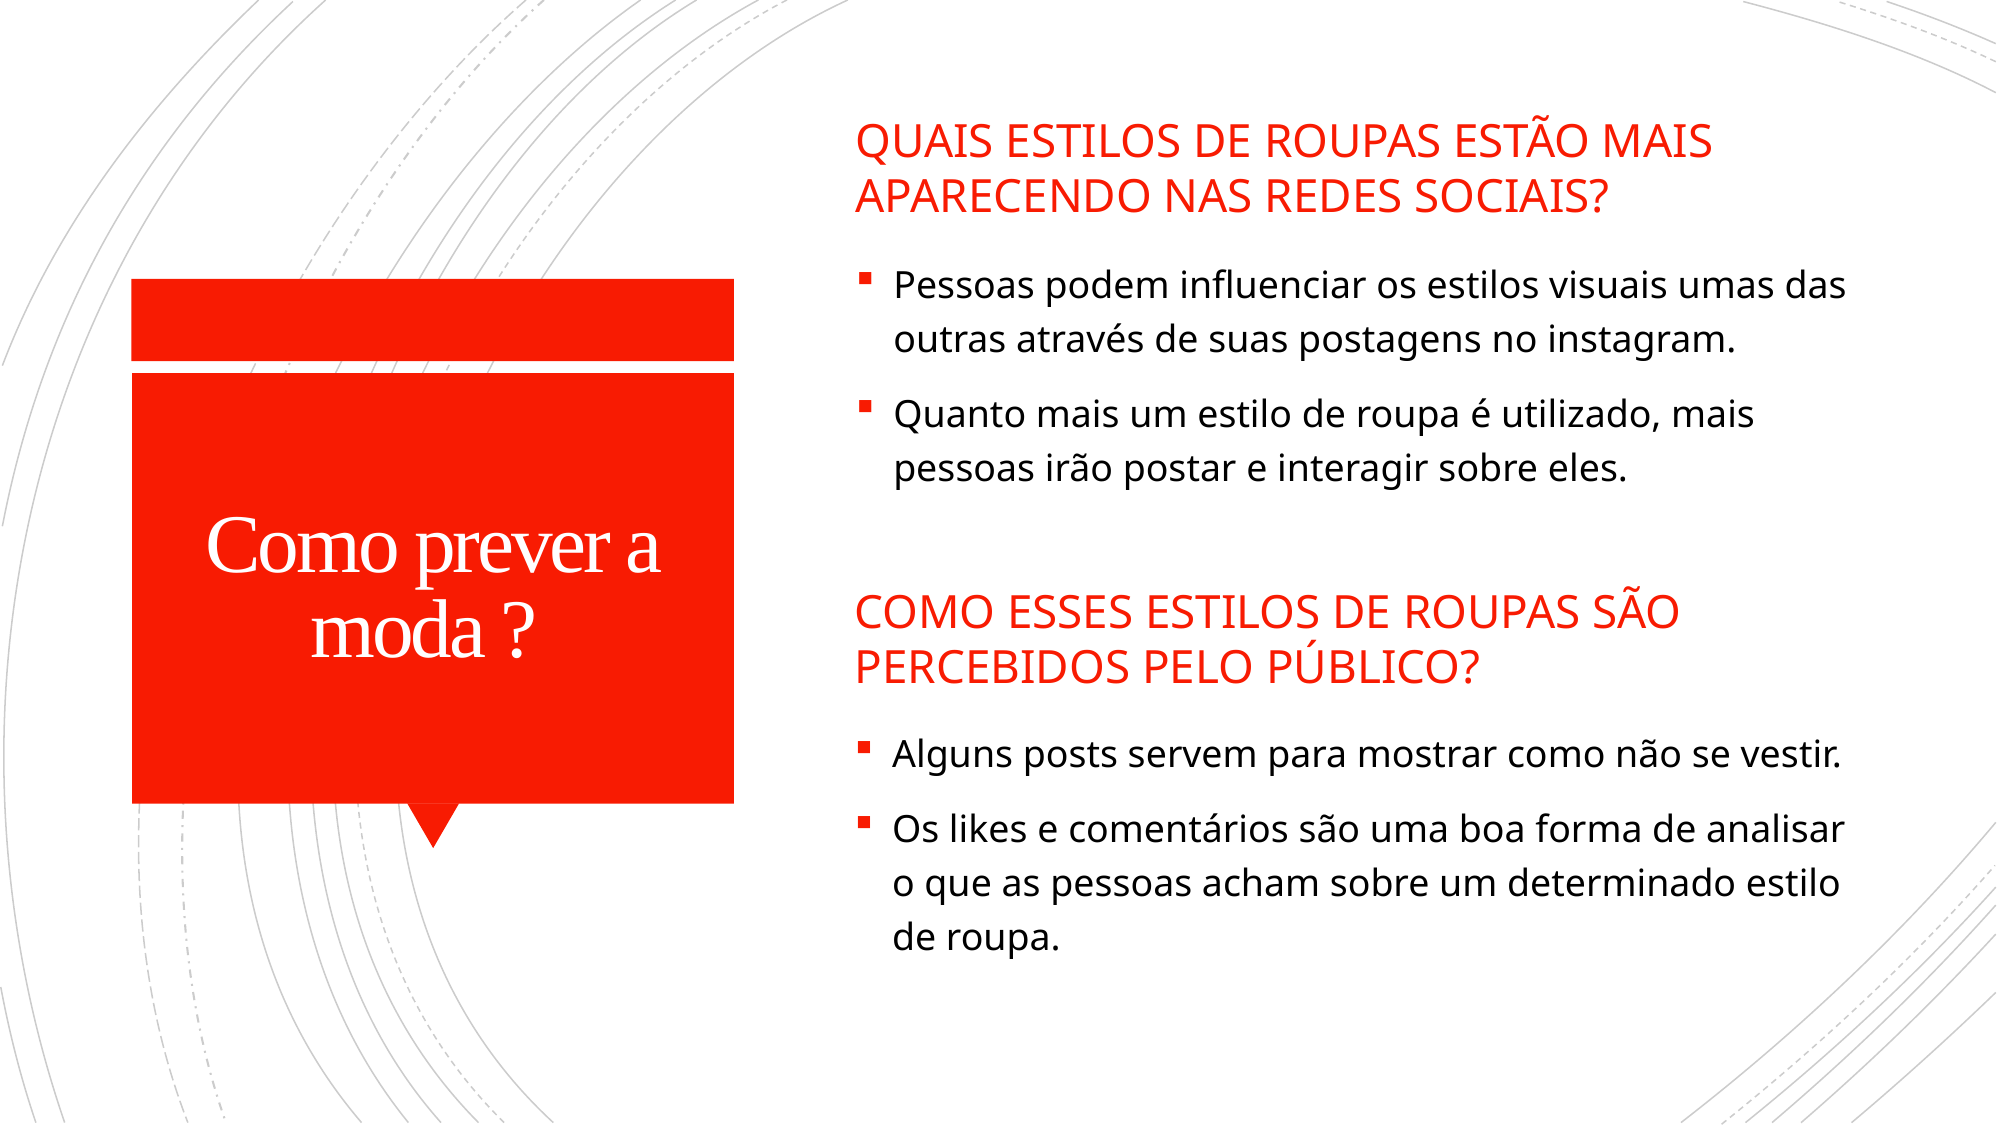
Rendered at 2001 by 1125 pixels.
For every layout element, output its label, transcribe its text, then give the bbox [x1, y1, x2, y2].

list Pessoas podem influenciar os estilos visuais umas das outras através de suas postagens no instagram. Quanto mais um estilo de roupa é utilizado, mais pessoas irão postar e interagir sobre eles. [840, 244, 1869, 523]
list Quais estilos de roupas estão mais aparecendo nas redes sociais? [840, 165, 1869, 244]
title Como prever a moda ? [145, 387, 721, 792]
list Alguns posts servem para mostrar como não se vestir. Os likes e comentários são uma boa forma de analisar o que as pessoas acham sobre um determinado estilo de roupa. [839, 713, 1868, 994]
list Como esses estilos de roupas são percebidos pelo público? [839, 601, 1868, 713]
